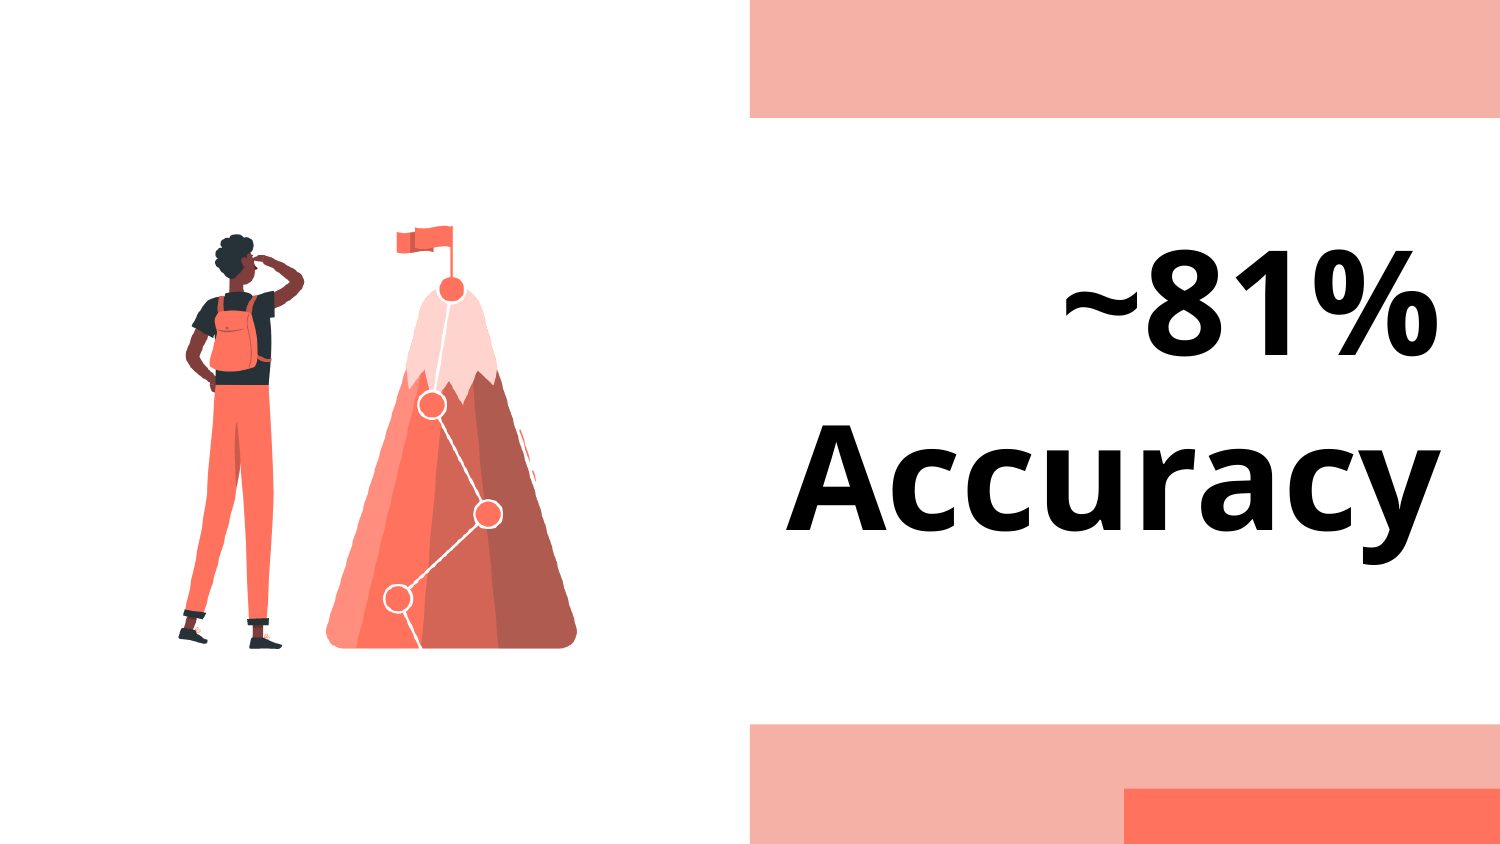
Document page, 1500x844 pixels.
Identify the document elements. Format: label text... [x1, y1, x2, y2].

picture [82, 157, 601, 689]
title ~81% Accuracy [604, 228, 1457, 541]
